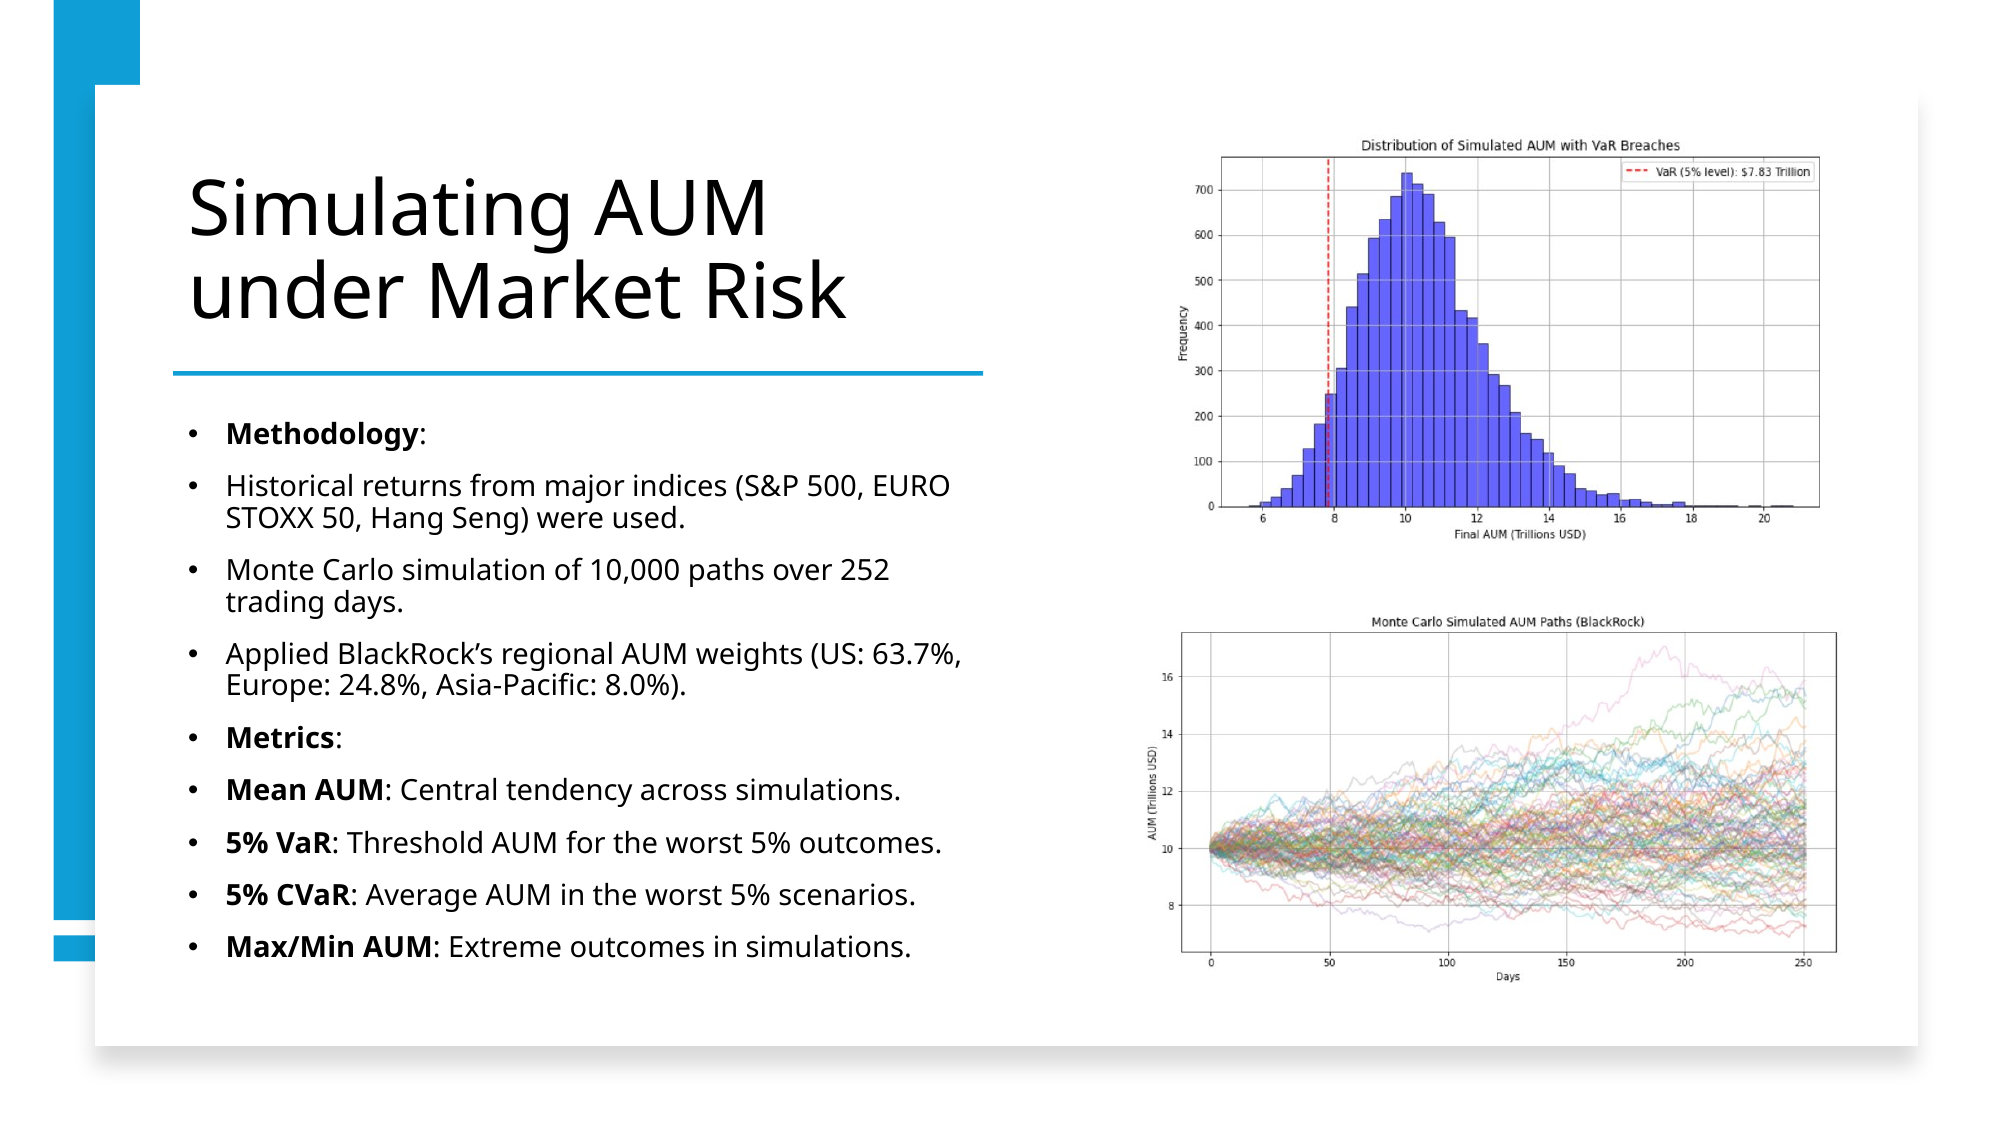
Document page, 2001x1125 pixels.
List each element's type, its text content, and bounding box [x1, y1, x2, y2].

text_box [0, 0, 2000, 1125]
text_box [172, 370, 985, 377]
list Methodology: Historical returns from major indices (S&P 500, EURO STOXX 50, Hang Seng) were used. Monte Carlo simulation of 10,000 paths over 252 trading days. Applied BlackRock’s regional AUM weights (US: 63.7%, Europe: 24.8%, Asia-Pacific: 8.0%). Metrics: Mean AUM: Central tendency across simulations. 5% VaR: Threshold AUM for the worst 5% outcomes. 5% CVaR: Average AUM in the worst 5% scenarios. Max/Min AUM: Extreme outcomes in simulations. [173, 411, 1000, 1008]
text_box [0, 436, 578, 525]
picture [1138, 609, 1860, 987]
title Simulating AUM under Market Risk [173, 151, 1001, 344]
picture [1162, 126, 1837, 551]
text_box [93, 83, 1919, 1047]
